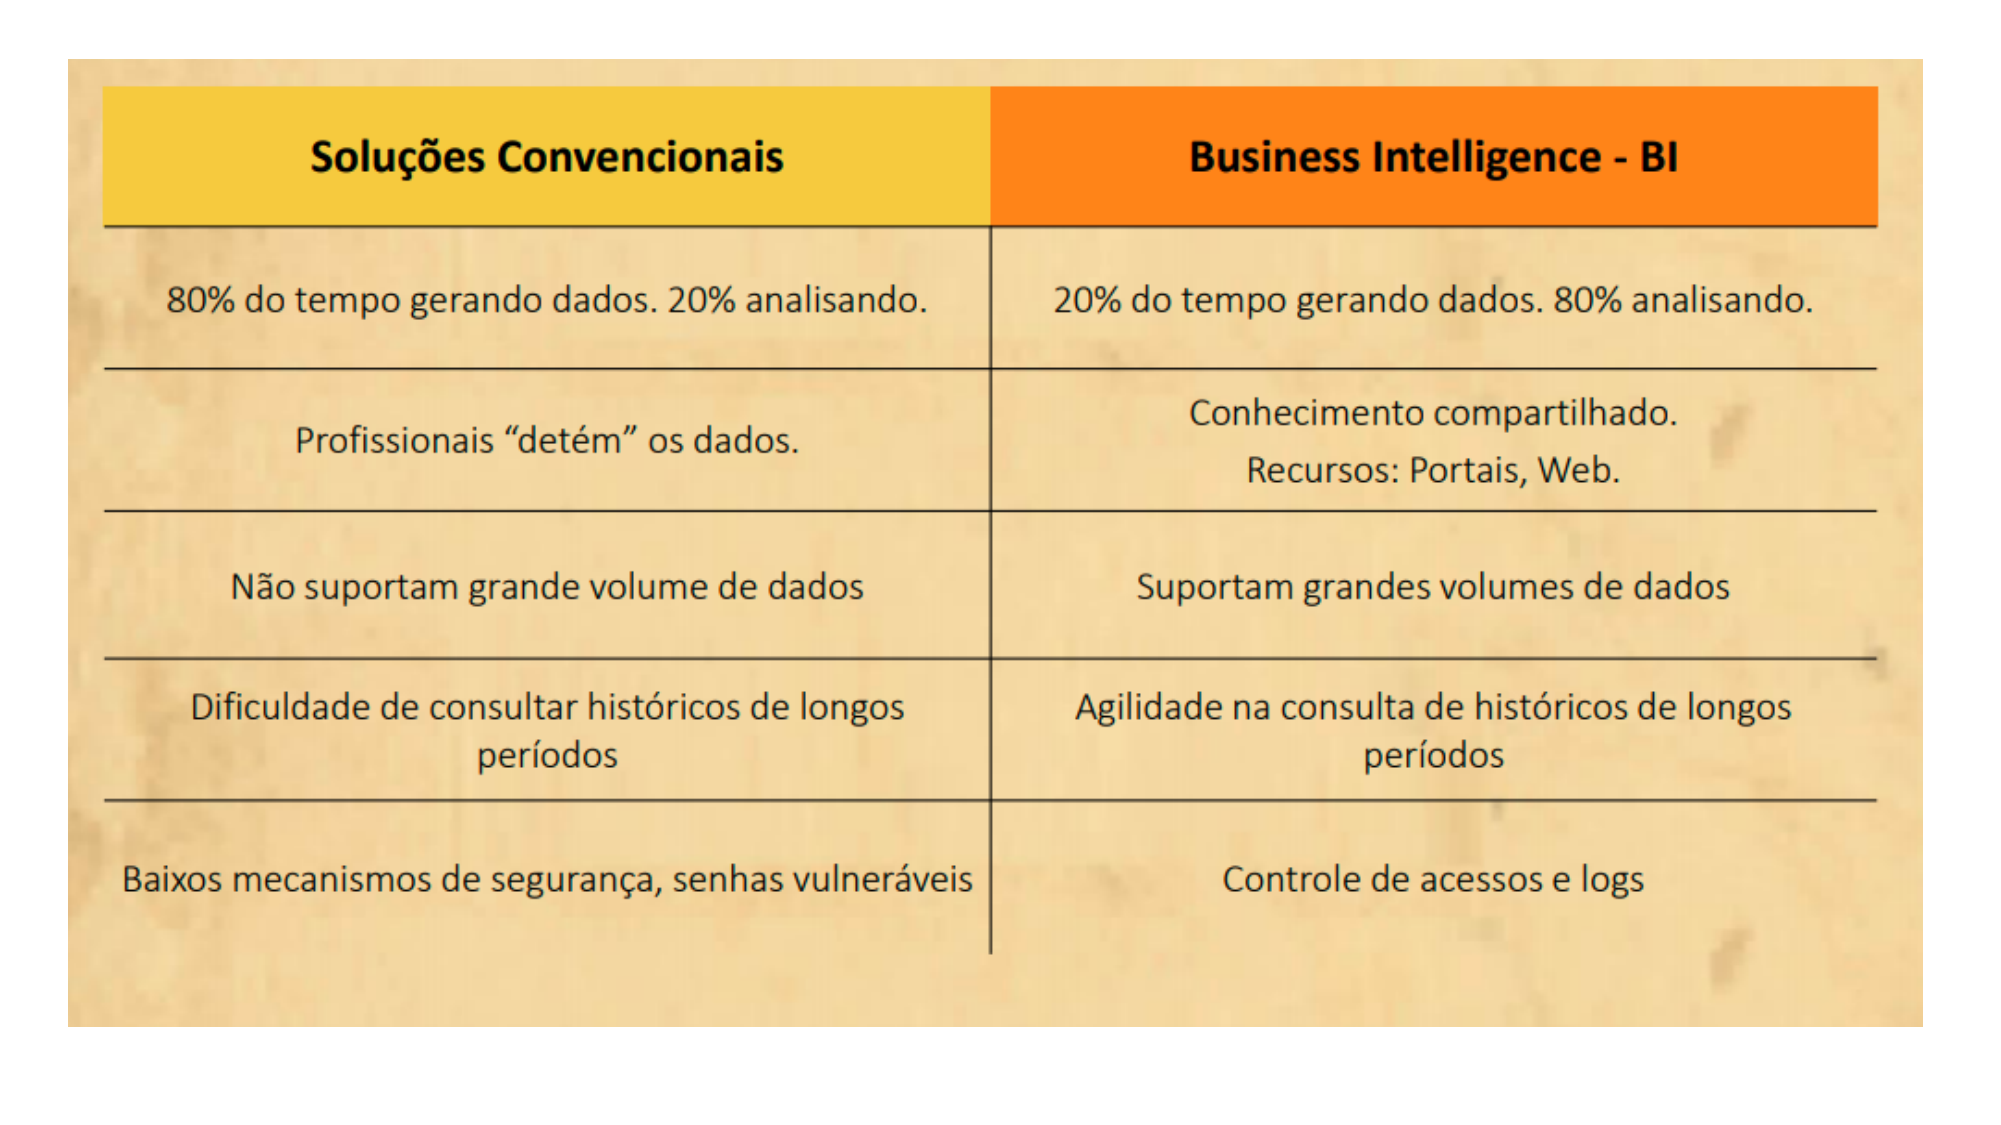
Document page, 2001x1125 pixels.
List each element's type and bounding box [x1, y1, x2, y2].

picture [68, 59, 1923, 1027]
